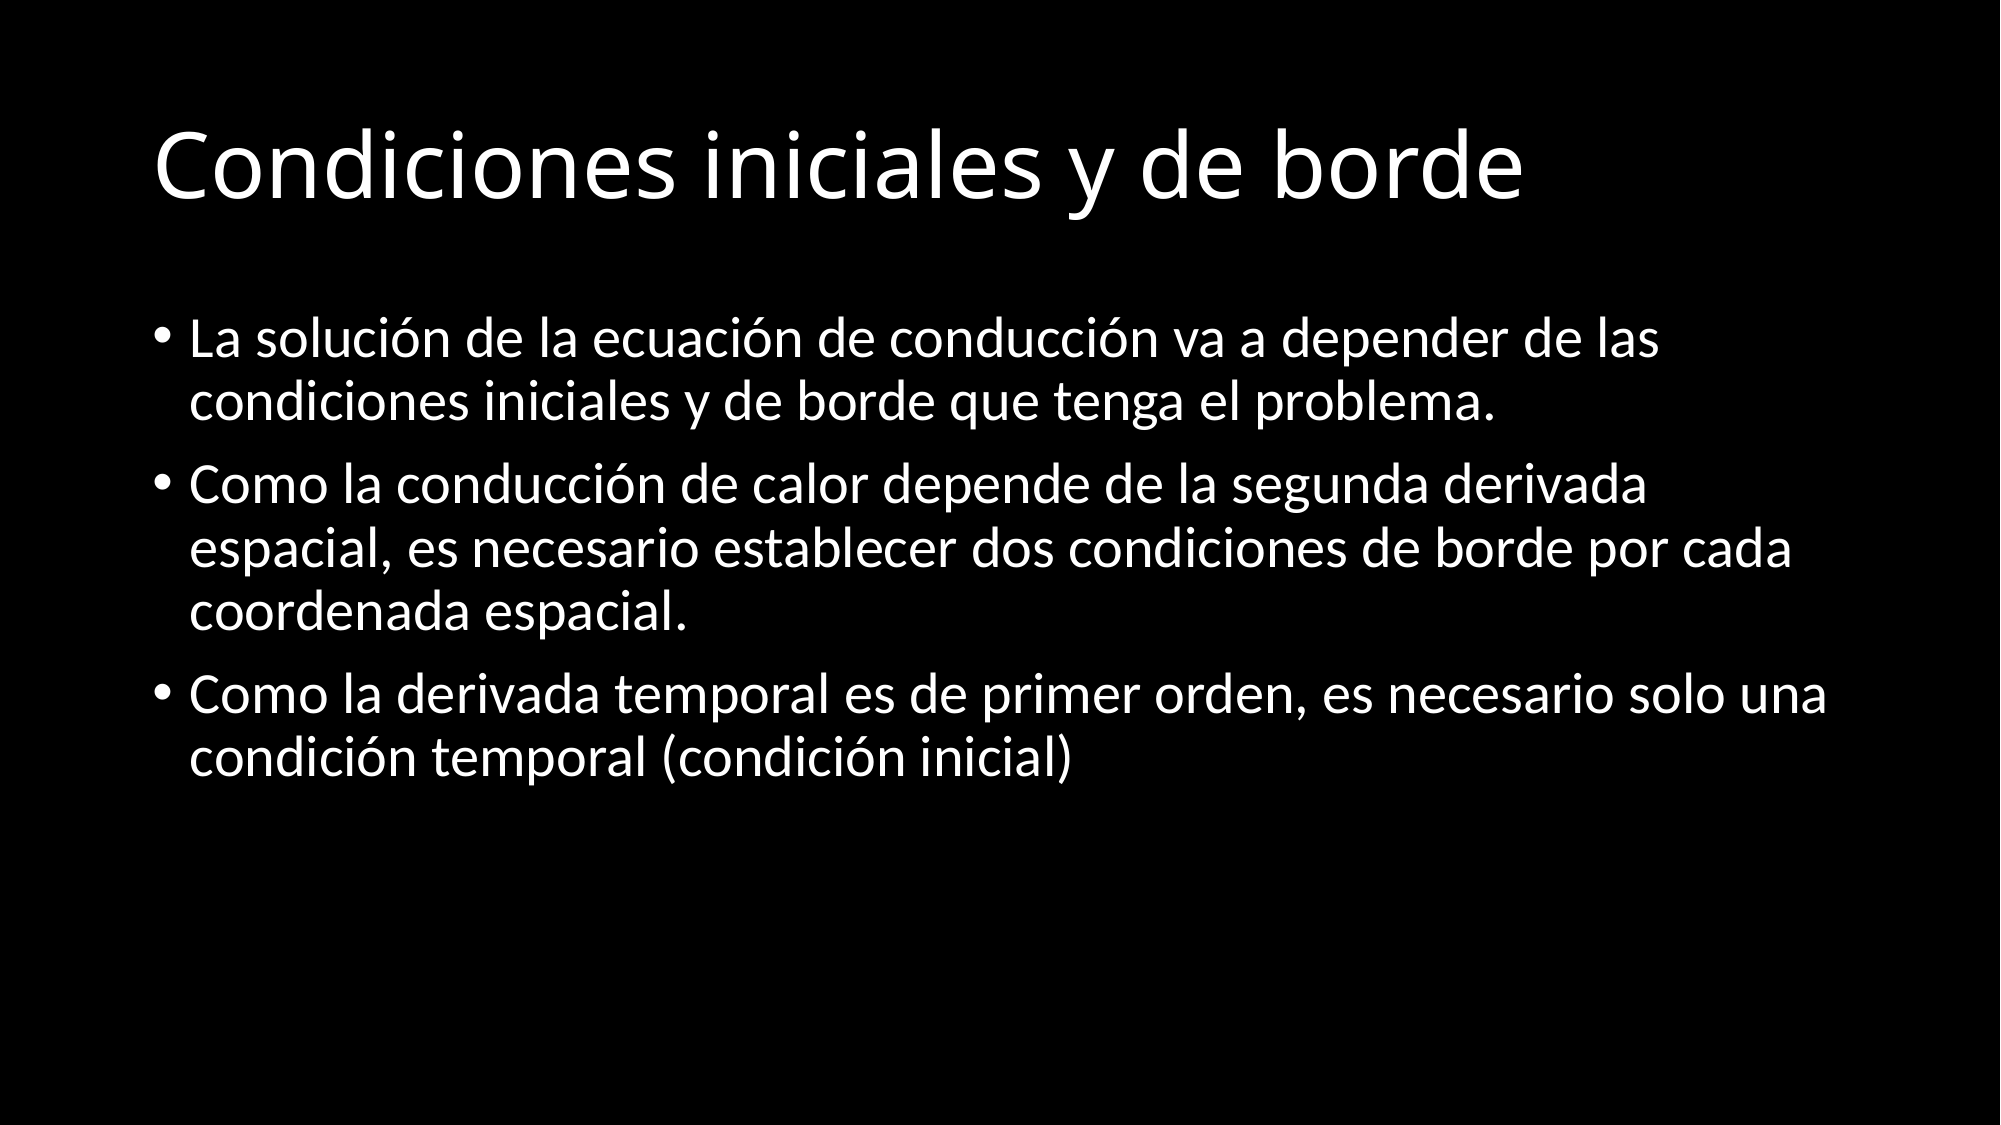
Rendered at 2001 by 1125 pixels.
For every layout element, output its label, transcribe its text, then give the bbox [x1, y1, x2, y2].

list La solución de la ecuación de conducción va a depender de las condiciones iniciales y de borde que tenga el problema. Como la conducción de calor depende de la segunda derivada espacial, es necesario establecer dos condiciones de borde por cada coordenada espacial. Como la derivada temporal es de primer orden, es necesario solo una condición temporal (condición inicial) [137, 299, 1863, 1014]
title Condiciones iniciales y de borde [137, 59, 1863, 278]
